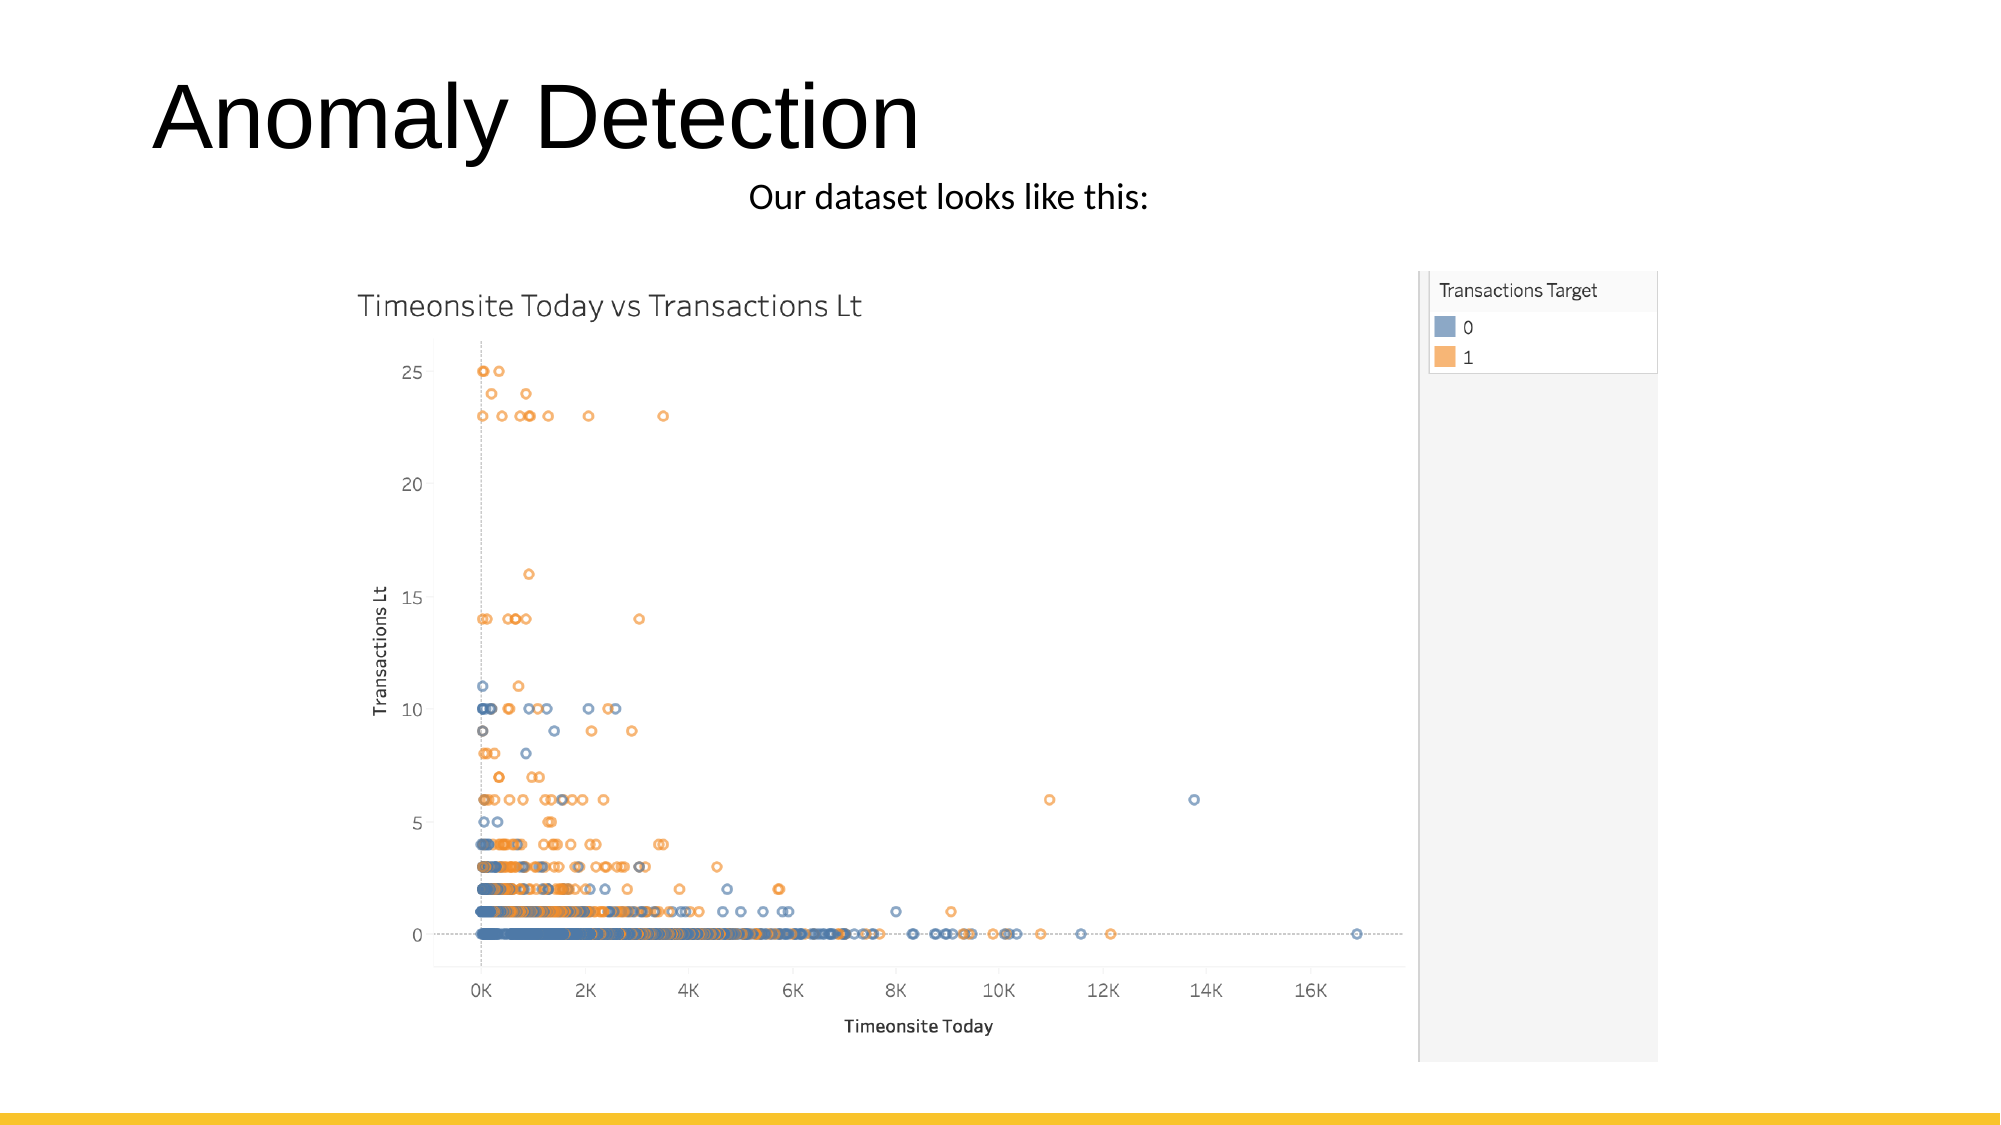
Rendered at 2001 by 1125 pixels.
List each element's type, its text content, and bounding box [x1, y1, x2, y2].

title Anomaly Detection [137, 9, 1863, 228]
list Our dataset looks like this: [733, 169, 1626, 269]
text_box [0, 1113, 2000, 1125]
picture [342, 271, 1658, 1062]
